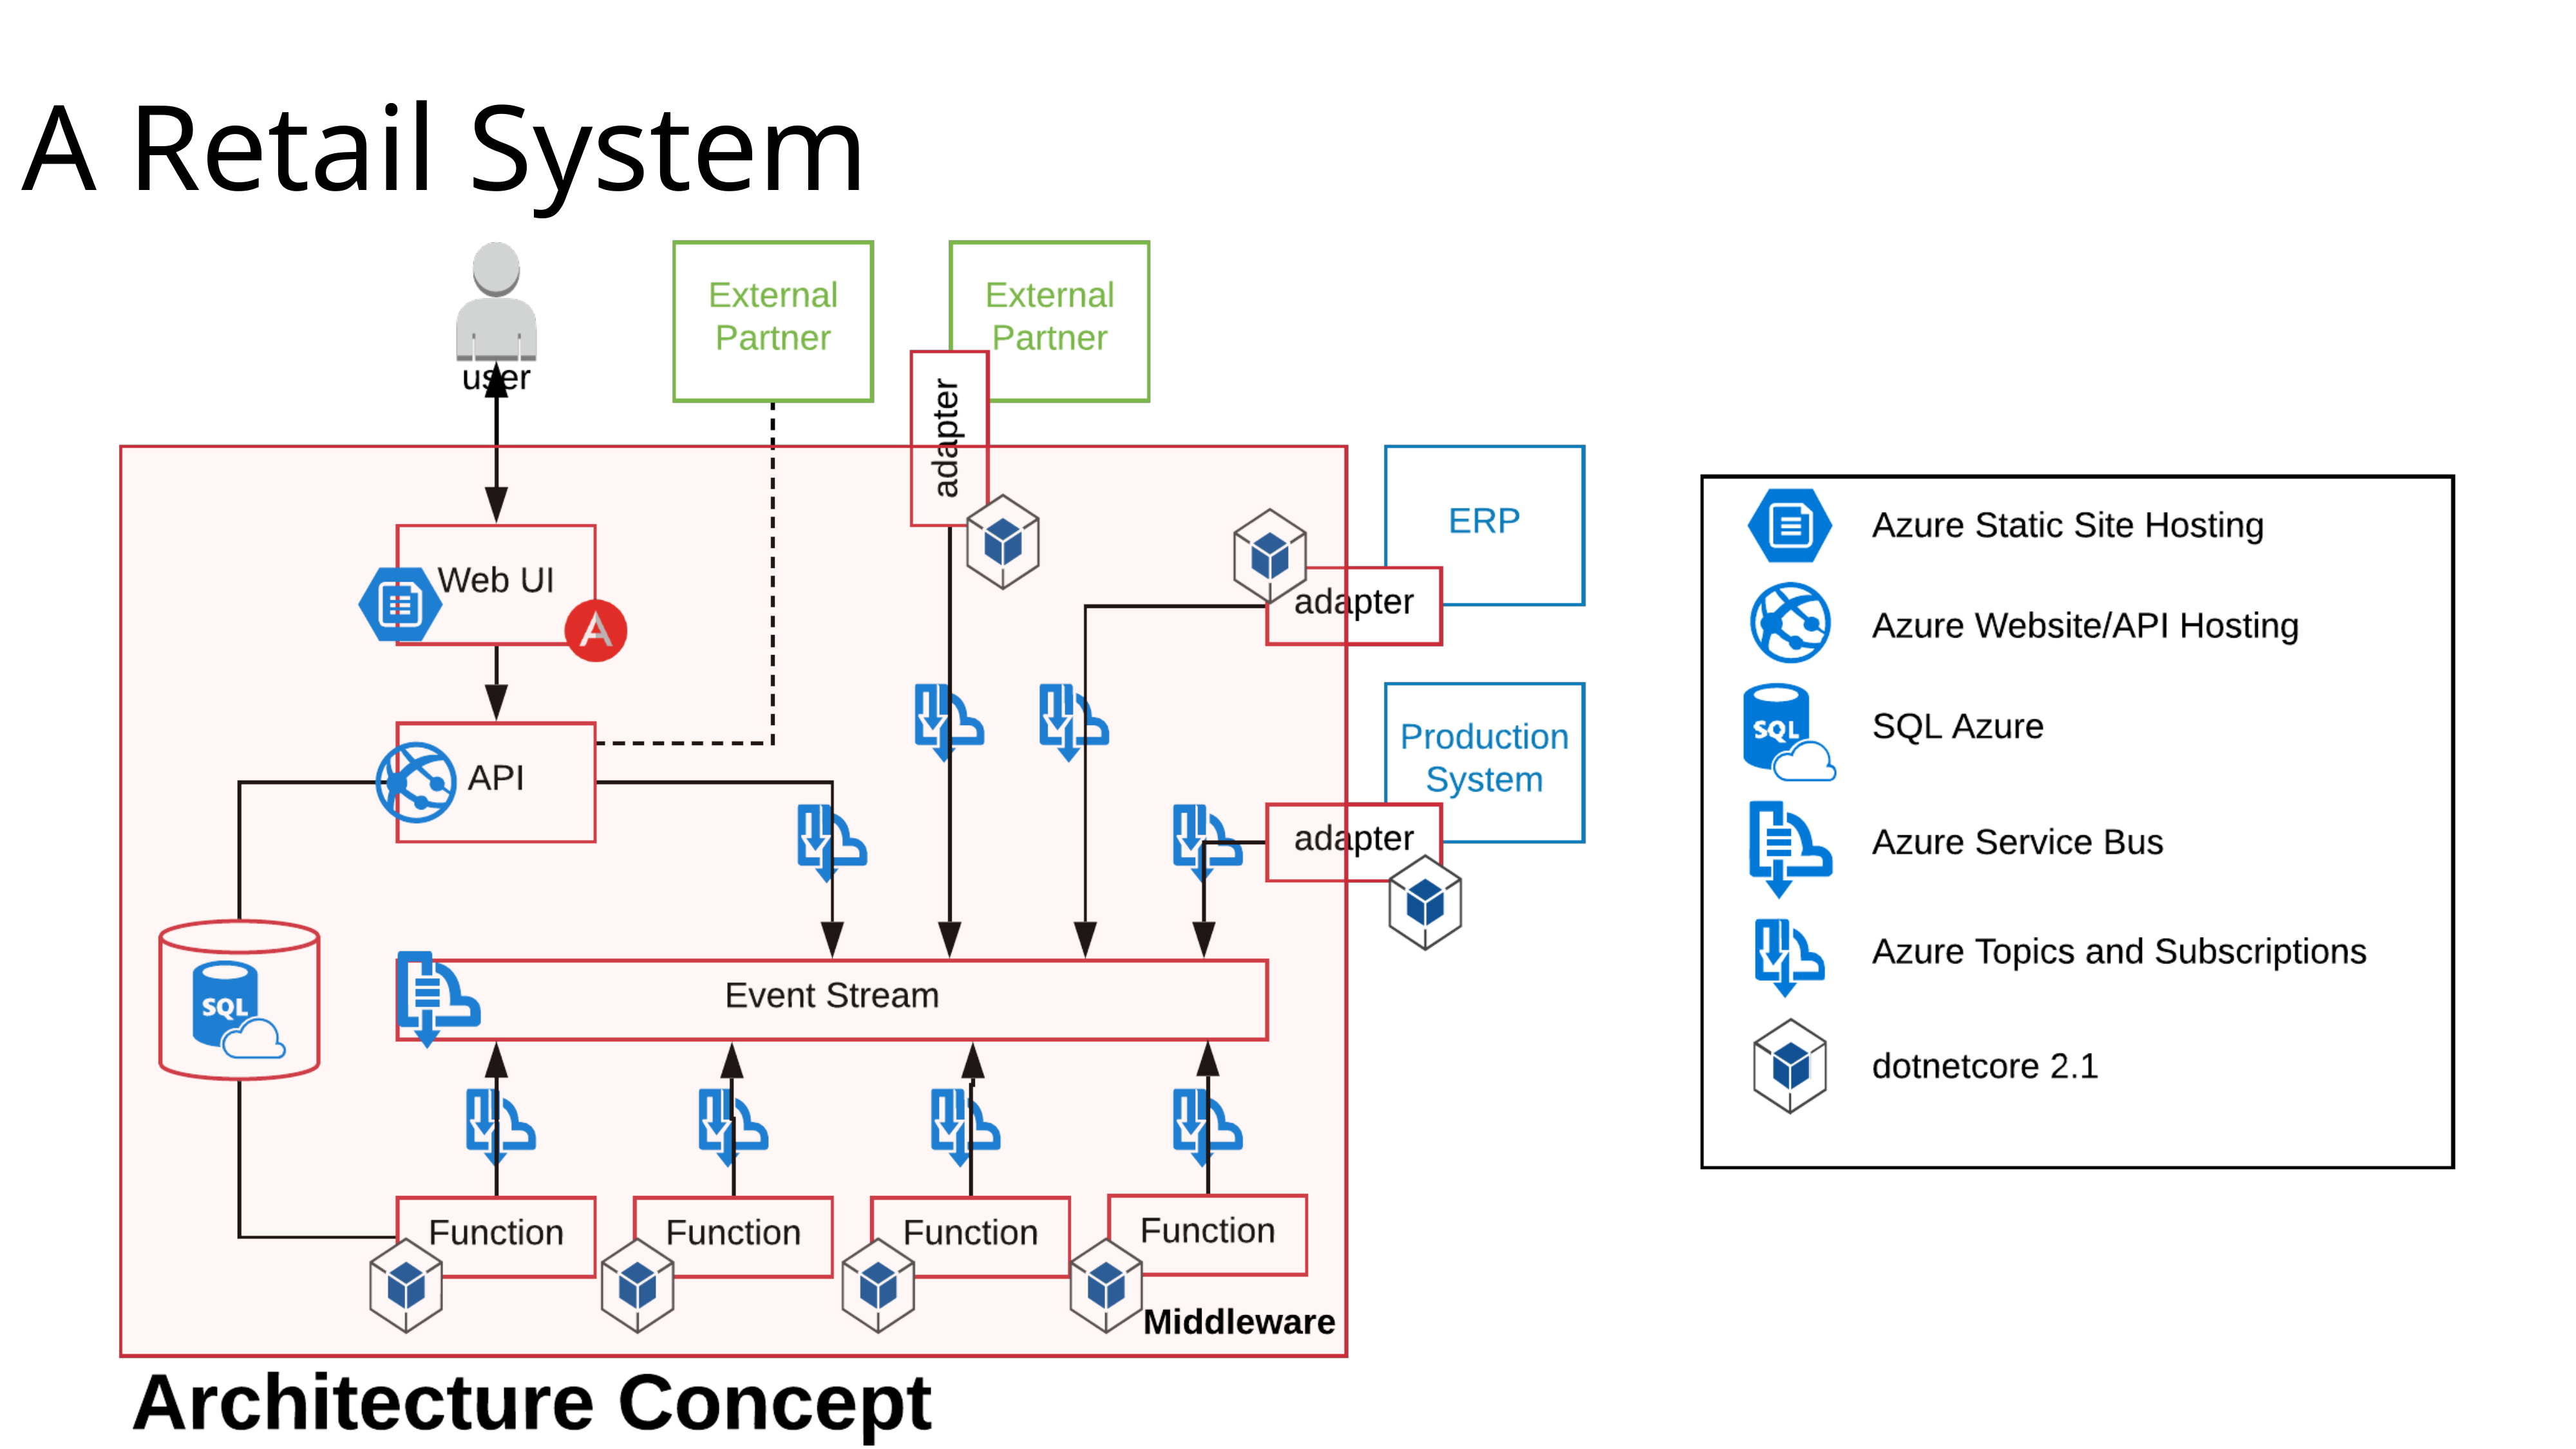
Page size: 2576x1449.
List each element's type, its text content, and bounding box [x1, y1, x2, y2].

title A Retail System [11, 10, 2235, 293]
picture [43, 164, 2533, 1449]
